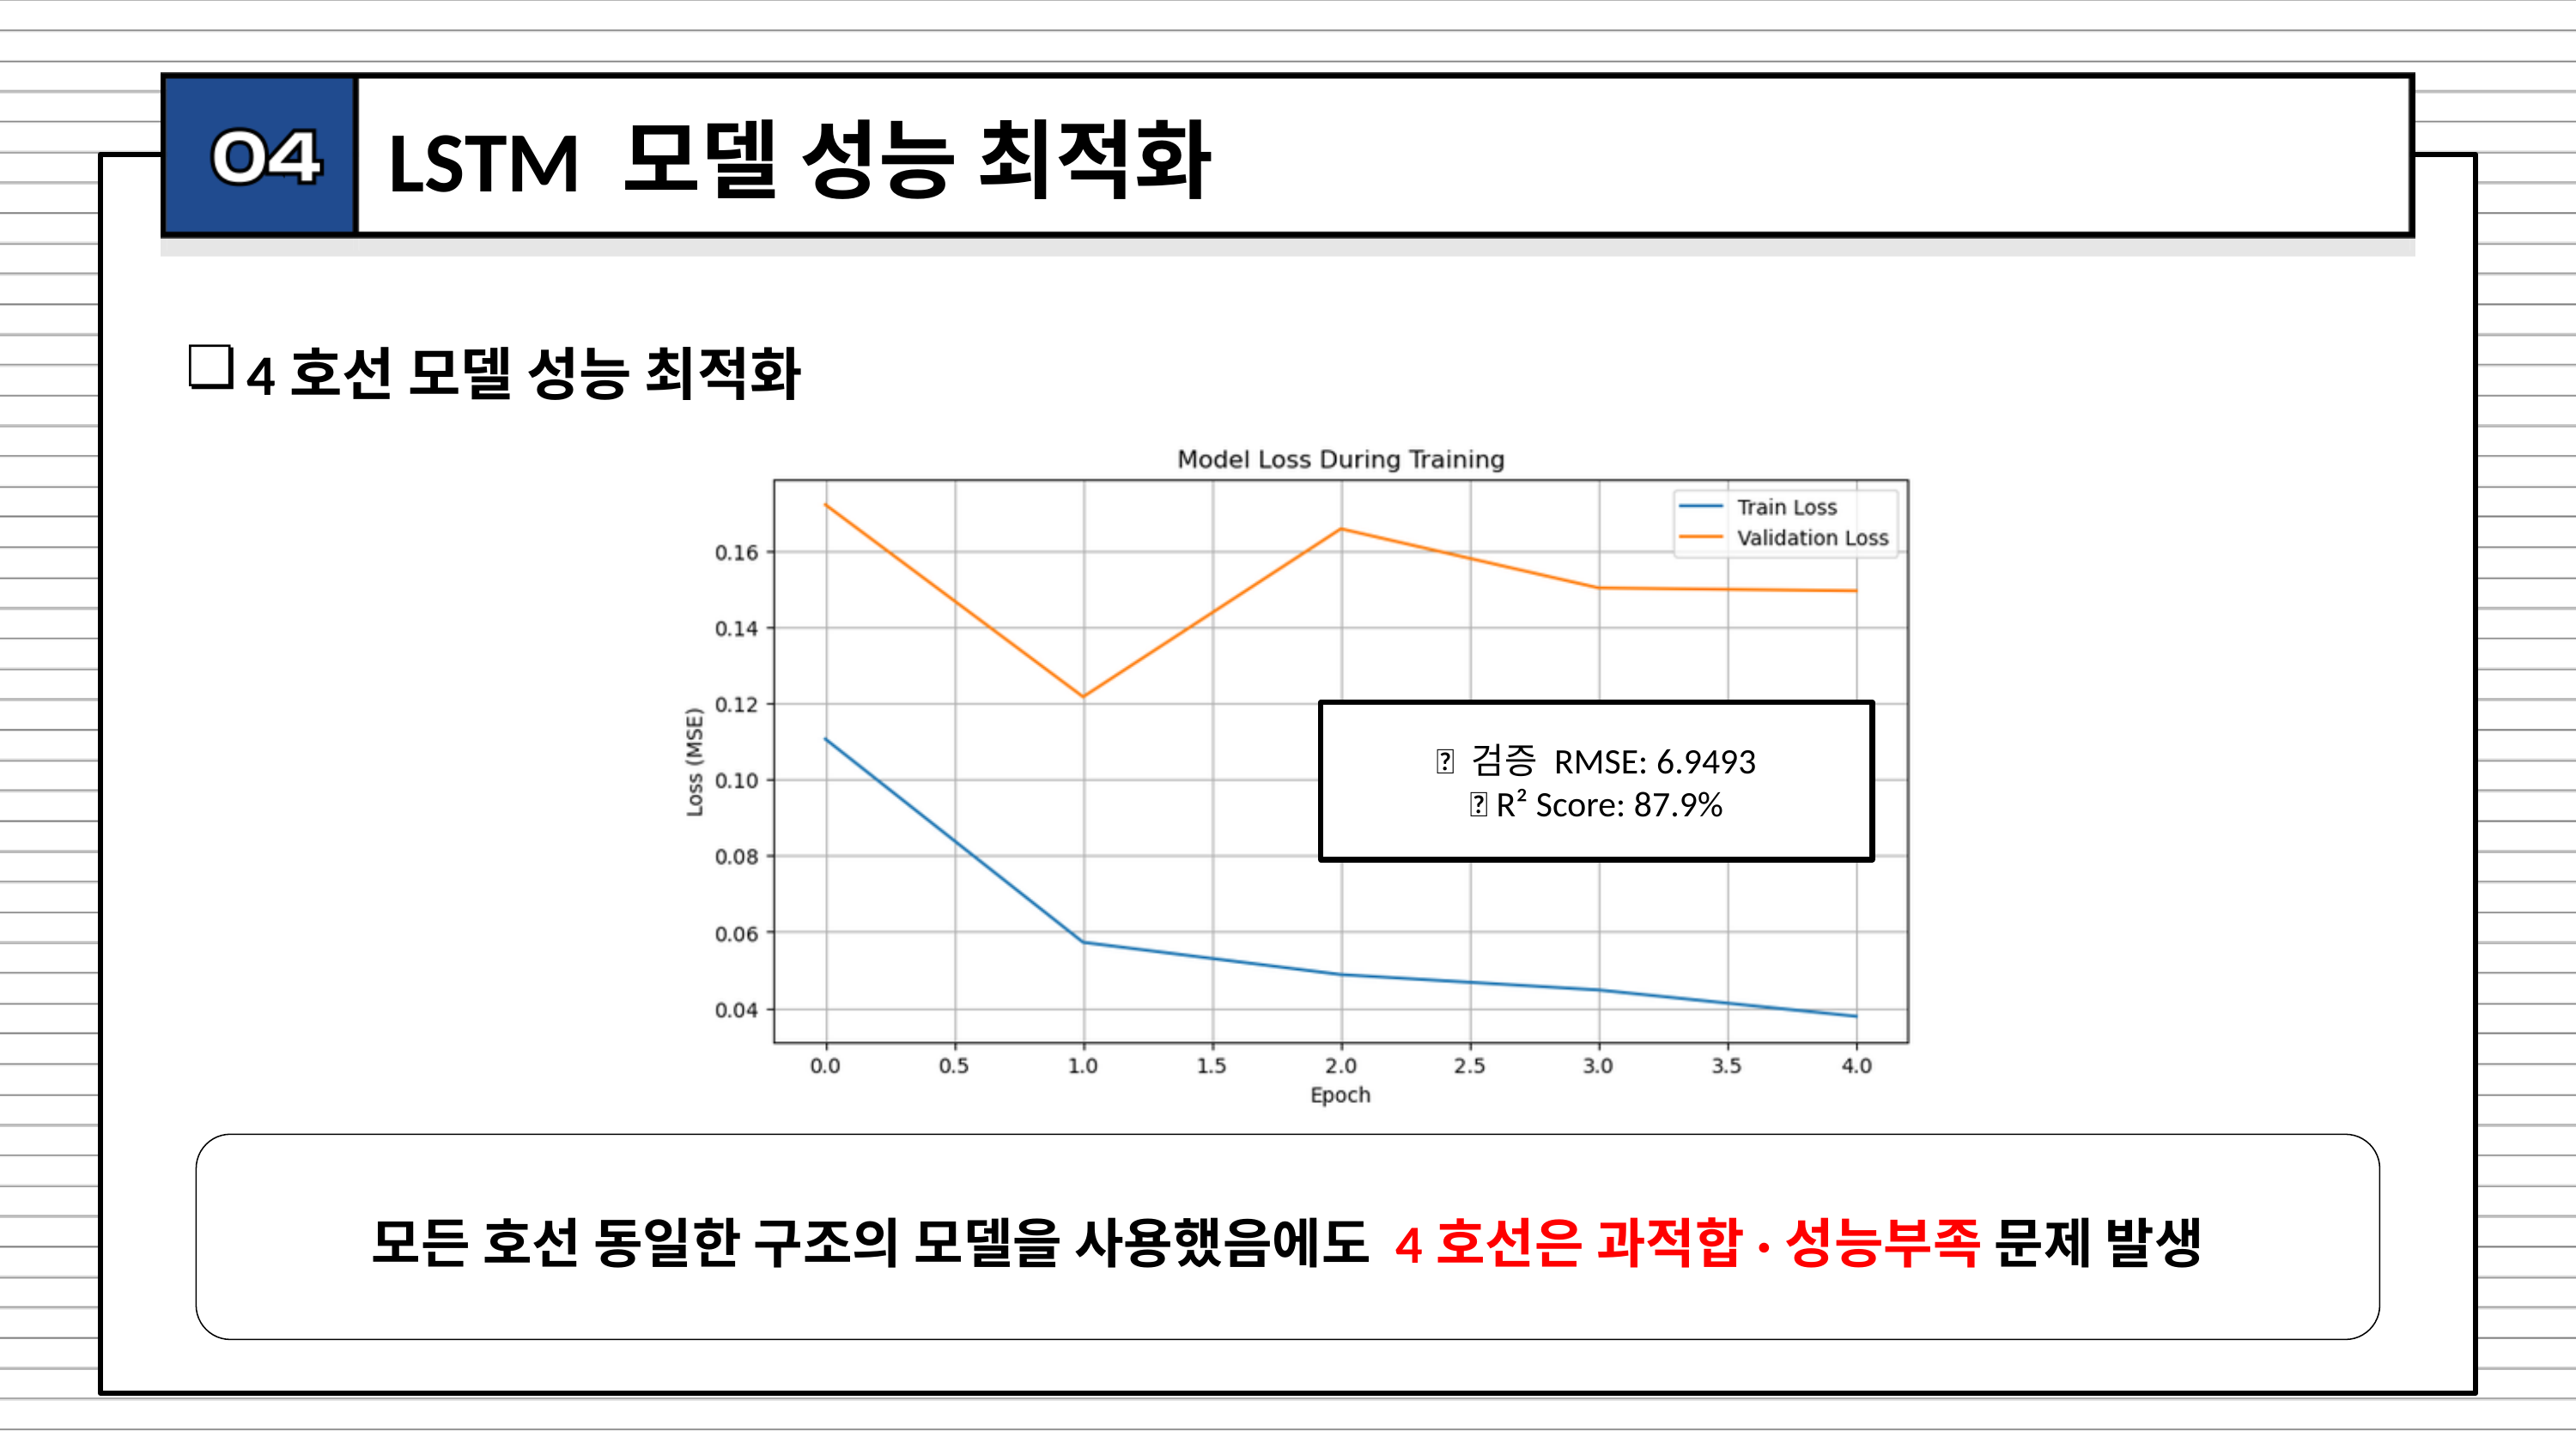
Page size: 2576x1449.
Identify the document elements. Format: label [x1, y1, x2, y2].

text_box [0, 0, 2576, 1449]
picture [671, 436, 1923, 1121]
